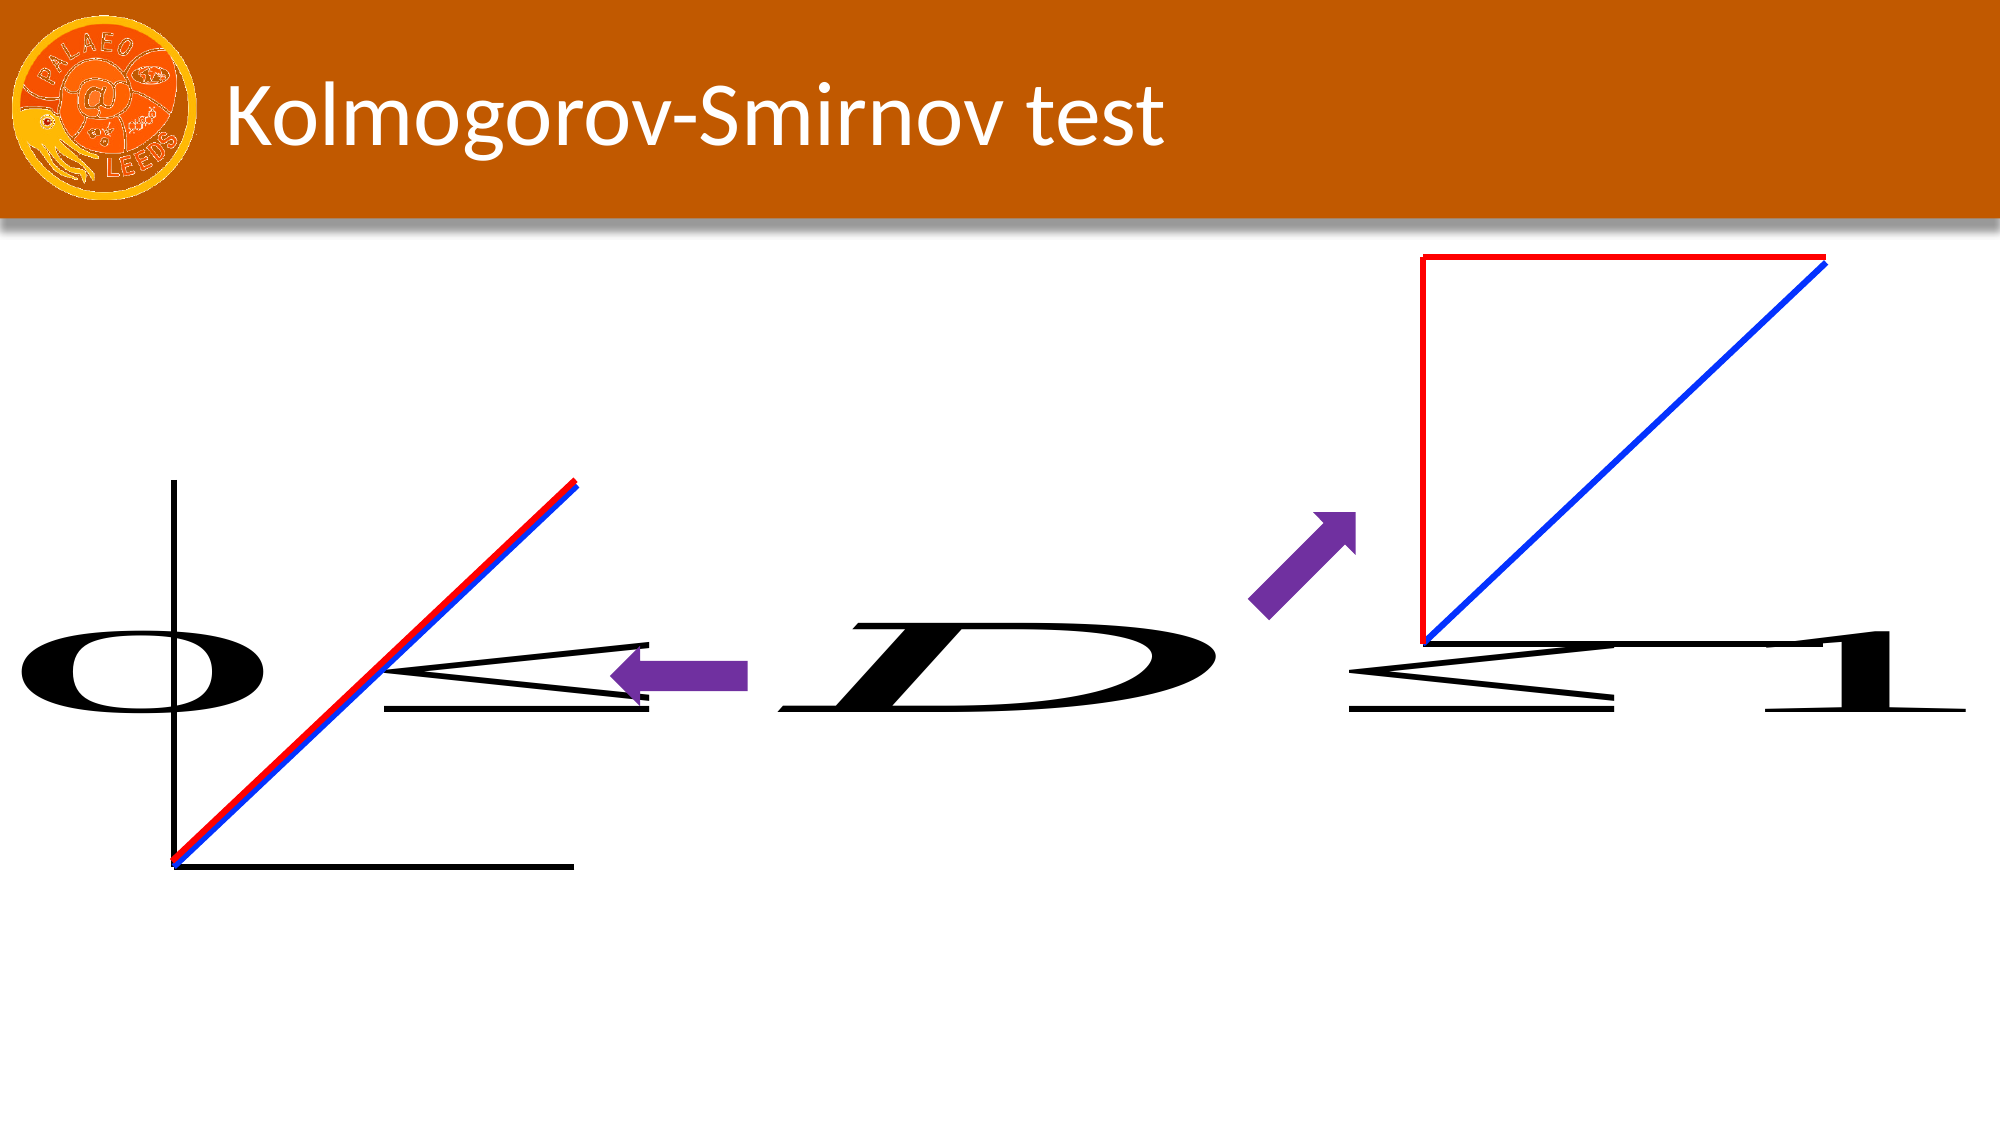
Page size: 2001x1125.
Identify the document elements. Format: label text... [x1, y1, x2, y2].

text_box [608, 643, 749, 709]
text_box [1818, 262, 1827, 644]
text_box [1422, 262, 1430, 644]
text_box [0, 0, 2000, 219]
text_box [1422, 256, 1430, 262]
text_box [171, 479, 578, 867]
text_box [1430, 248, 1818, 653]
picture [11, 15, 197, 200]
text_box [1246, 511, 1357, 622]
text_box Kolmogorov-Smirnov test [210, 17, 2000, 201]
